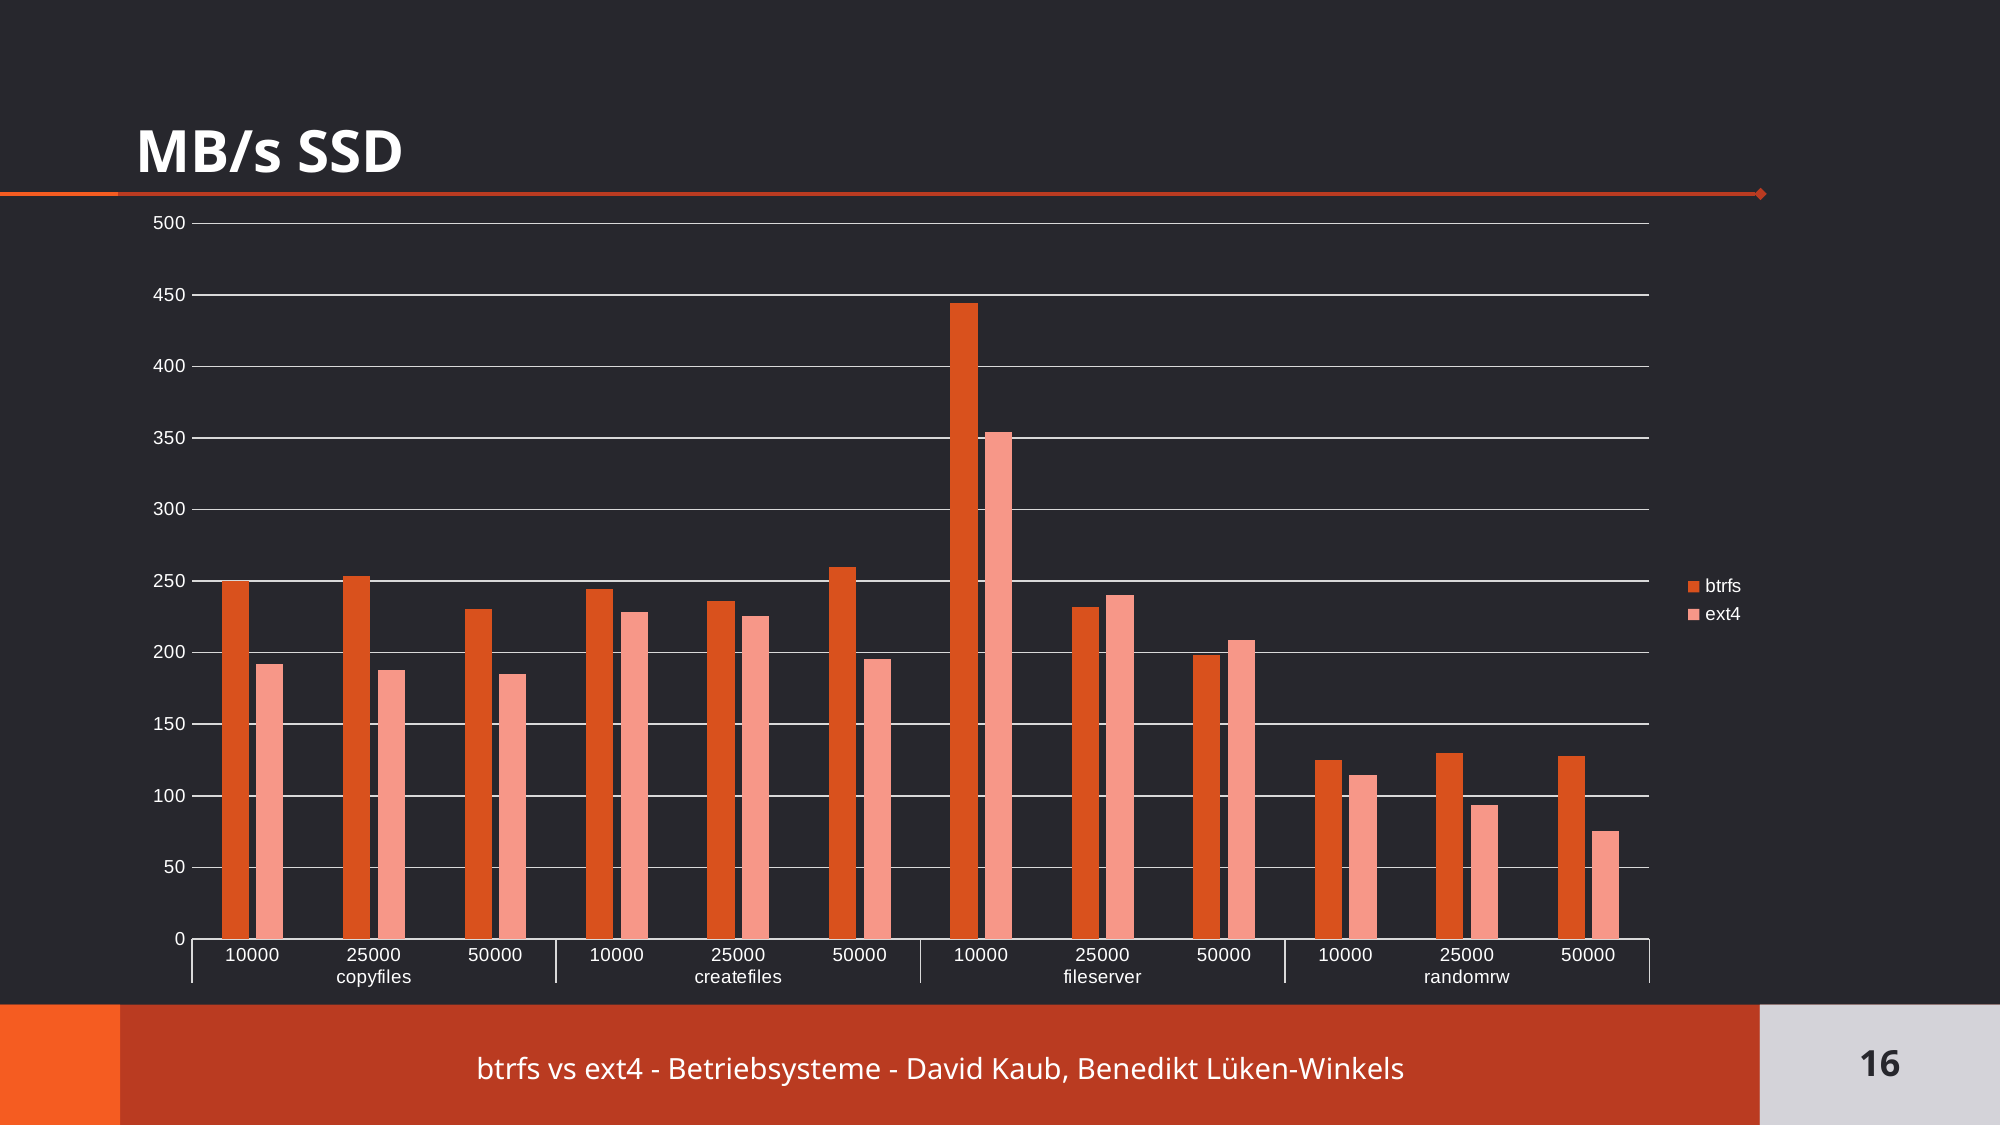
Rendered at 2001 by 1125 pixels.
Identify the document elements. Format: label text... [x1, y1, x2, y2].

title MB/s SSD [120, 79, 1760, 196]
slide_number 16 [1759, 1004, 2000, 1125]
footer btrfs vs ext4 - Betriebsysteme - David Kaub, Benedikt Lüken-Winkels [172, 1042, 1709, 1103]
chart [119, 196, 1761, 1005]
